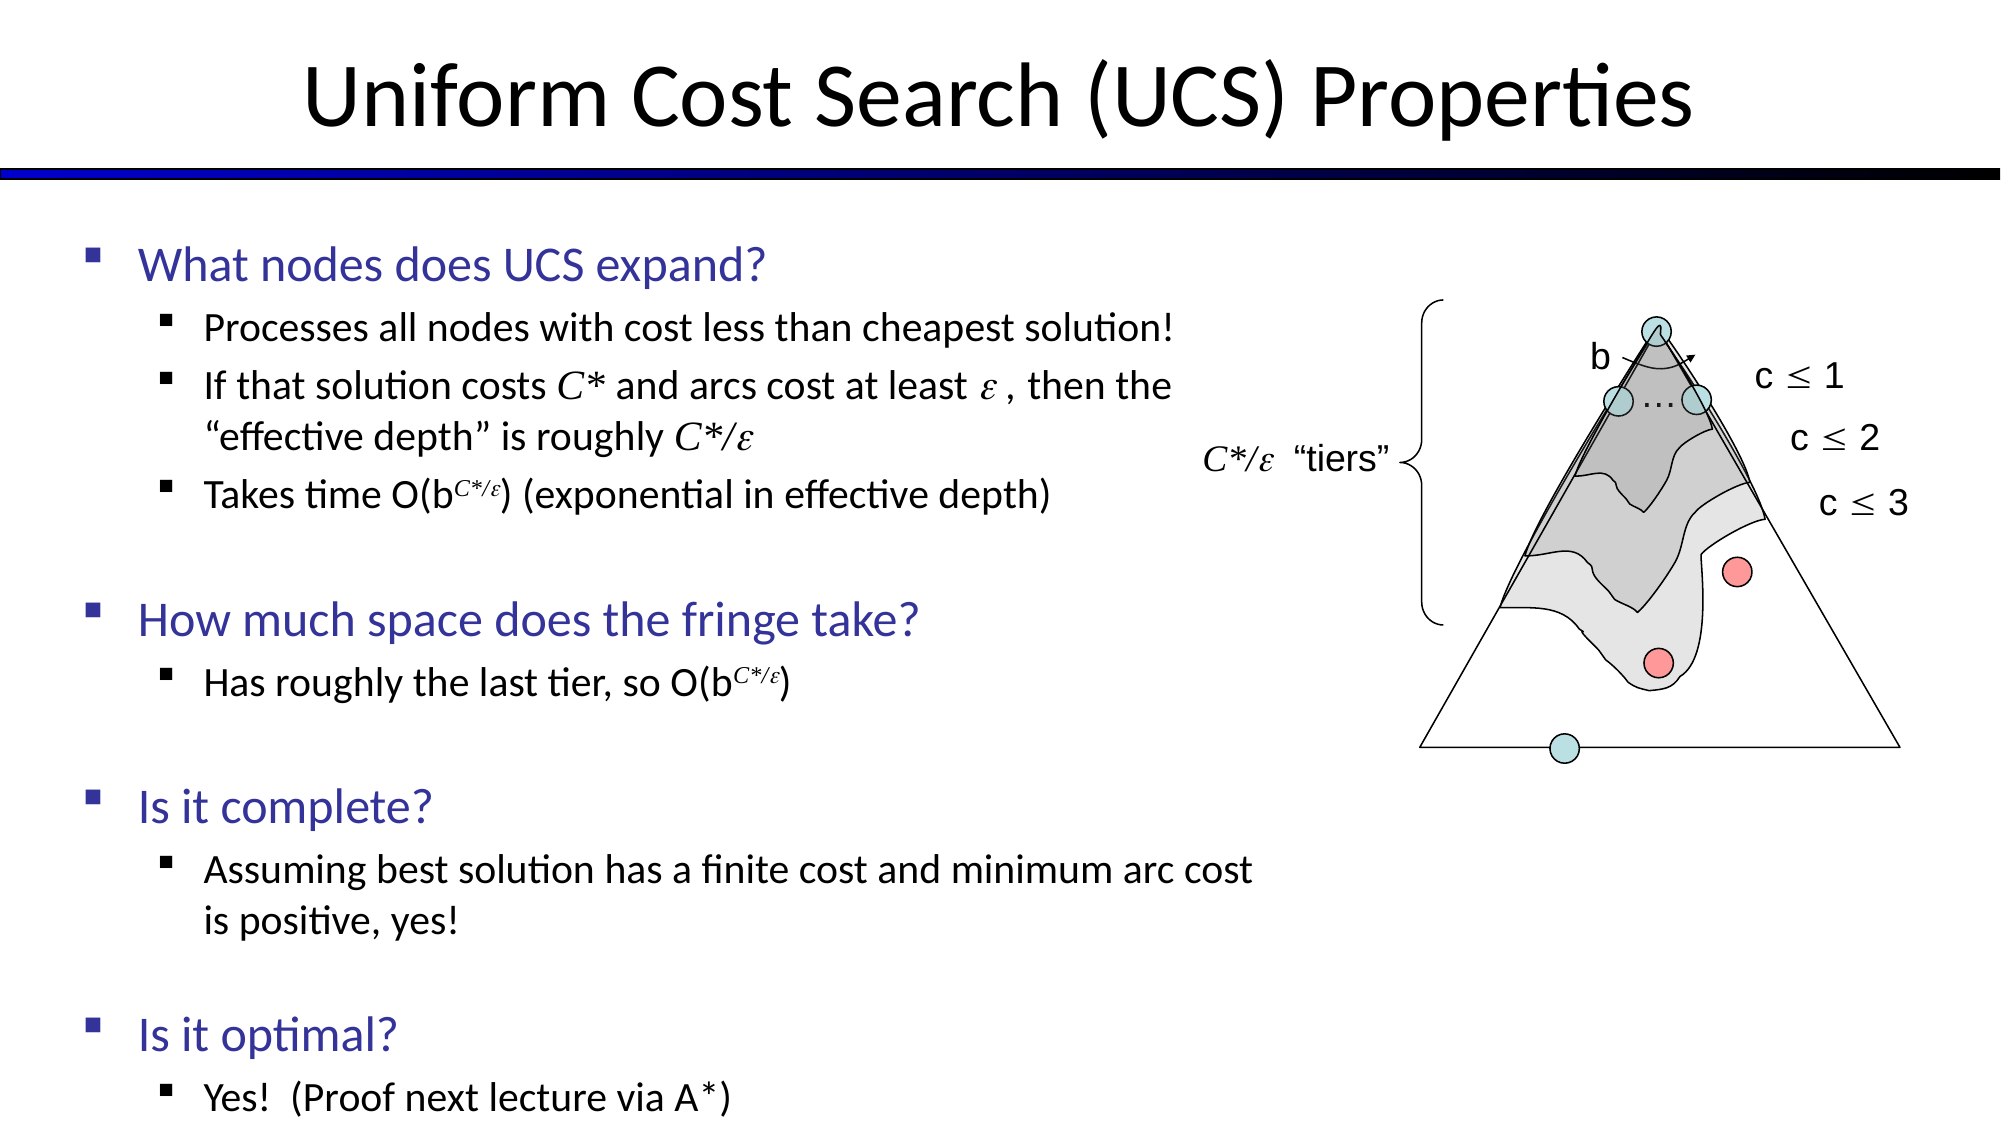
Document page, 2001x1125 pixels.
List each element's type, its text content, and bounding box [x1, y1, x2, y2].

text_box [1603, 386, 1620, 411]
text_box [1574, 325, 1713, 513]
text_box c  3 [1803, 470, 1940, 530]
text_box [1722, 557, 1752, 587]
text_box c  2 [1775, 405, 1911, 466]
text_box [1501, 547, 1528, 602]
text_box [1624, 356, 1638, 363]
text_box [1419, 414, 1900, 748]
list What nodes does UCS expand? Processes all nodes with cost less than cheapest solution! If that solution costs C* and arcs cost at least  , then the “effective depth” is roughly C*/ Takes time O(bC*/) (exponential in effective depth) How much space does the fringe take? Has roughly the last tier, so O(bC*/) Is it complete? Assuming best solution has a finite cost and minimum arc cost is positive, yes! Is it optimal? Yes! (Proof next lecture via A*) [66, 223, 1276, 1001]
text_box [1707, 404, 1750, 483]
text_box C*/ “tiers” [1187, 426, 1425, 487]
text_box [1667, 340, 1680, 355]
title Uniform Cost Search (UCS) Properties [0, 0, 2000, 184]
text_box [1680, 362, 1699, 385]
text_box [1641, 316, 1672, 343]
text_box … [1625, 362, 1634, 378]
text_box [1524, 408, 1606, 556]
text_box [1421, 299, 1444, 625]
text_box [1643, 648, 1674, 678]
text_box c  1 [1739, 343, 1875, 404]
text_box b [1575, 324, 1624, 385]
text_box [1675, 354, 1696, 364]
text_box [1549, 733, 1580, 764]
text_box [1693, 385, 1712, 411]
